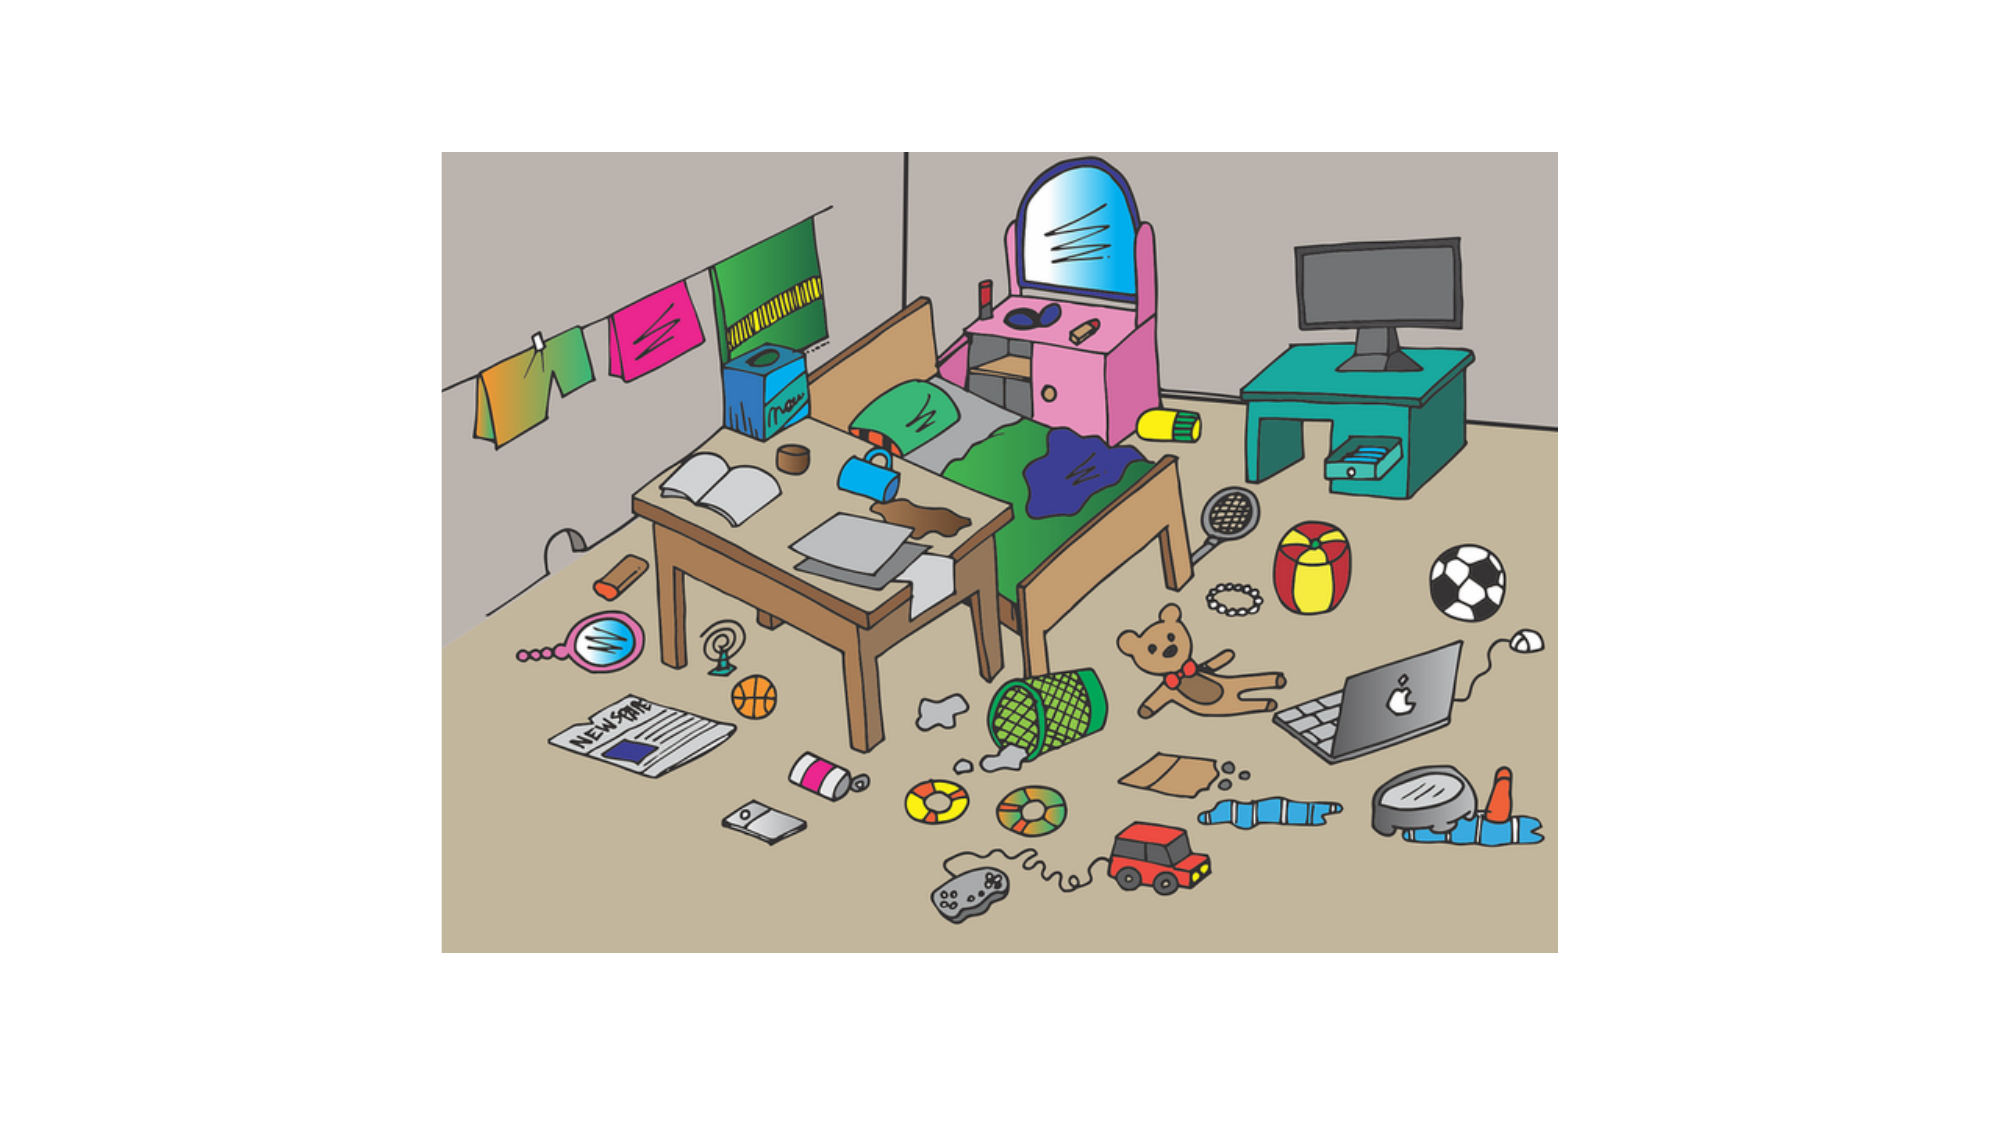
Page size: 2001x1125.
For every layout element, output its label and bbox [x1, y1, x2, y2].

picture [441, 152, 1558, 953]
